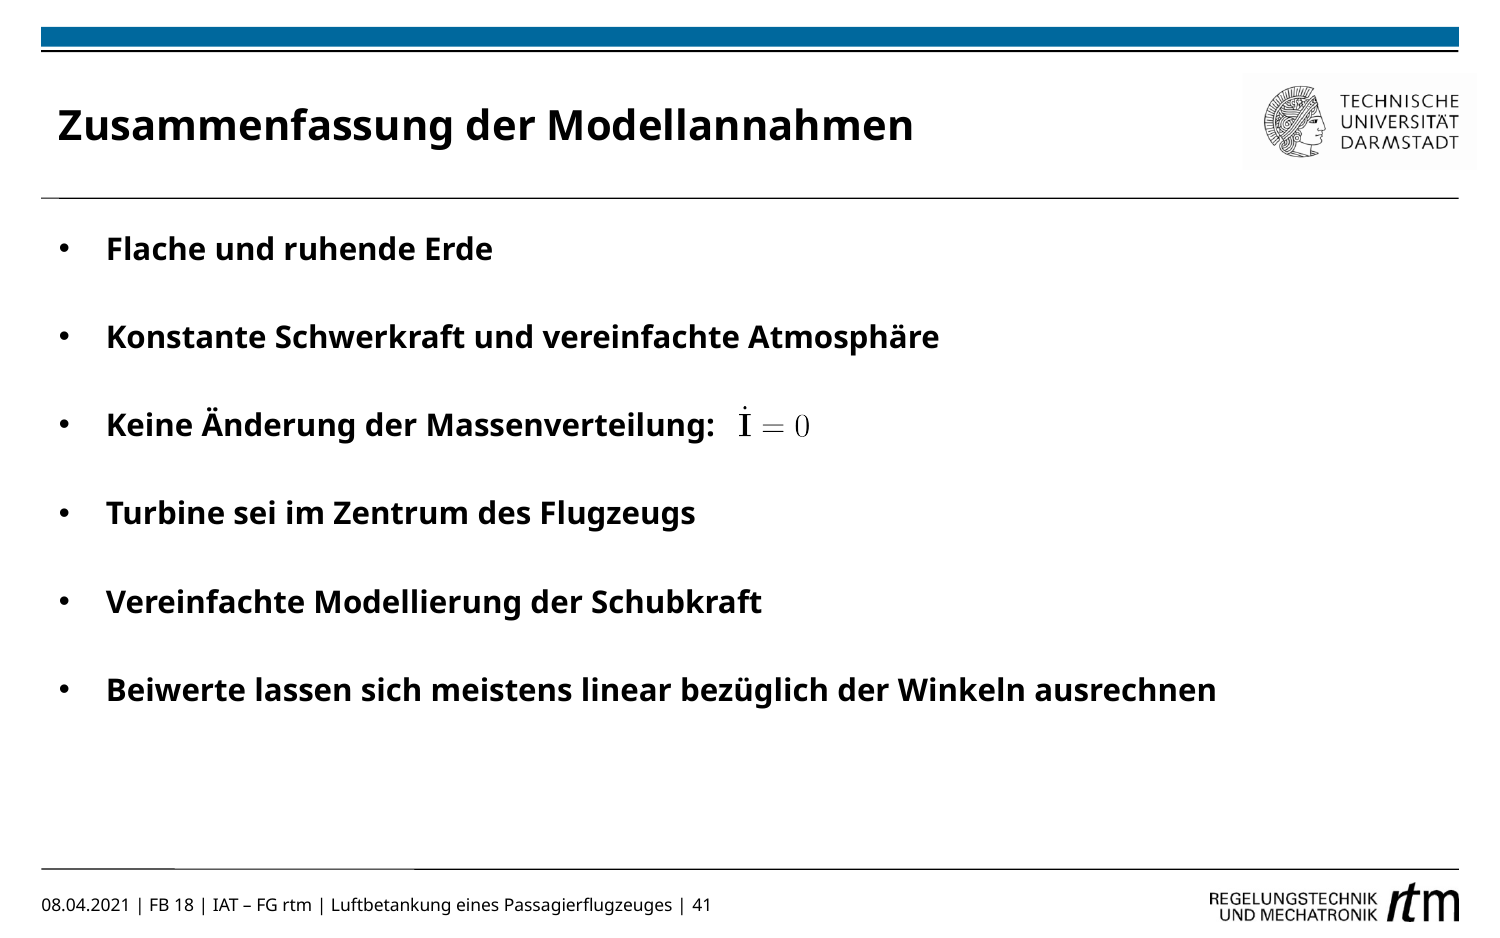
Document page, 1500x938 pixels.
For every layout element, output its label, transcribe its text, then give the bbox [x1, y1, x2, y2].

list Flache und ruhende Erde Konstante Schwerkraft und vereinfachte Atmosphäre Keine Änderung der Massenverteilung: Turbine sei im Zentrum des Flugzeugs Vereinfachte Modellierung der Schubkraft Beiwerte lassen sich meistens linear bezüglich der Winkeln ausrechnen [58, 221, 1441, 847]
picture [1210, 882, 1459, 922]
title Zusammenfassung der Modellannahmen [58, 66, 1149, 182]
picture [739, 406, 809, 437]
picture [1242, 73, 1477, 170]
